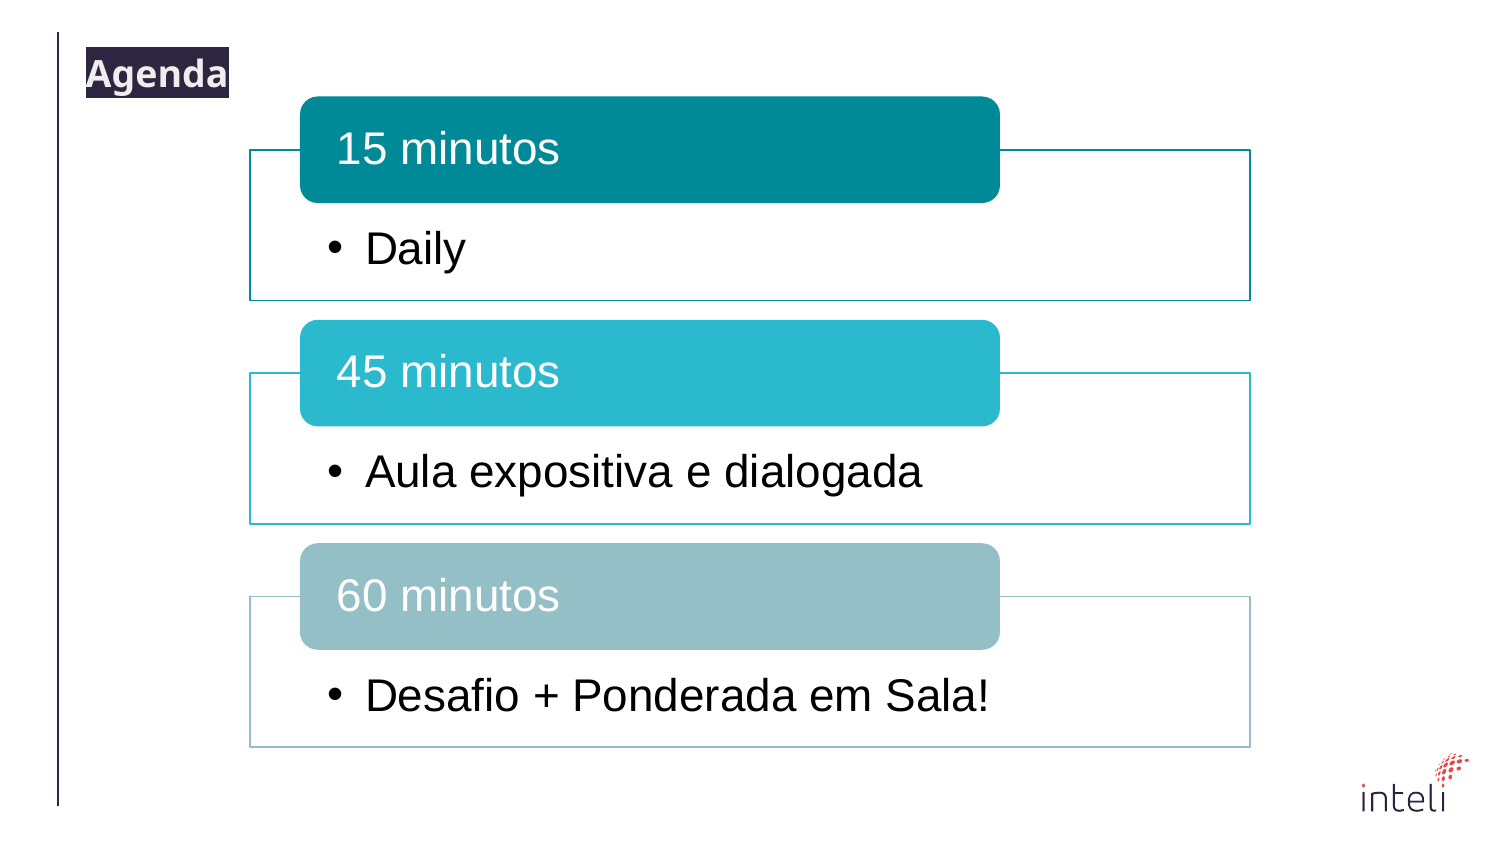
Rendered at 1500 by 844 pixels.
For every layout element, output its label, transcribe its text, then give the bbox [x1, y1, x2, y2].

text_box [249, 88, 1251, 756]
picture [1361, 753, 1469, 813]
text_box Agenda [85, 42, 1079, 103]
